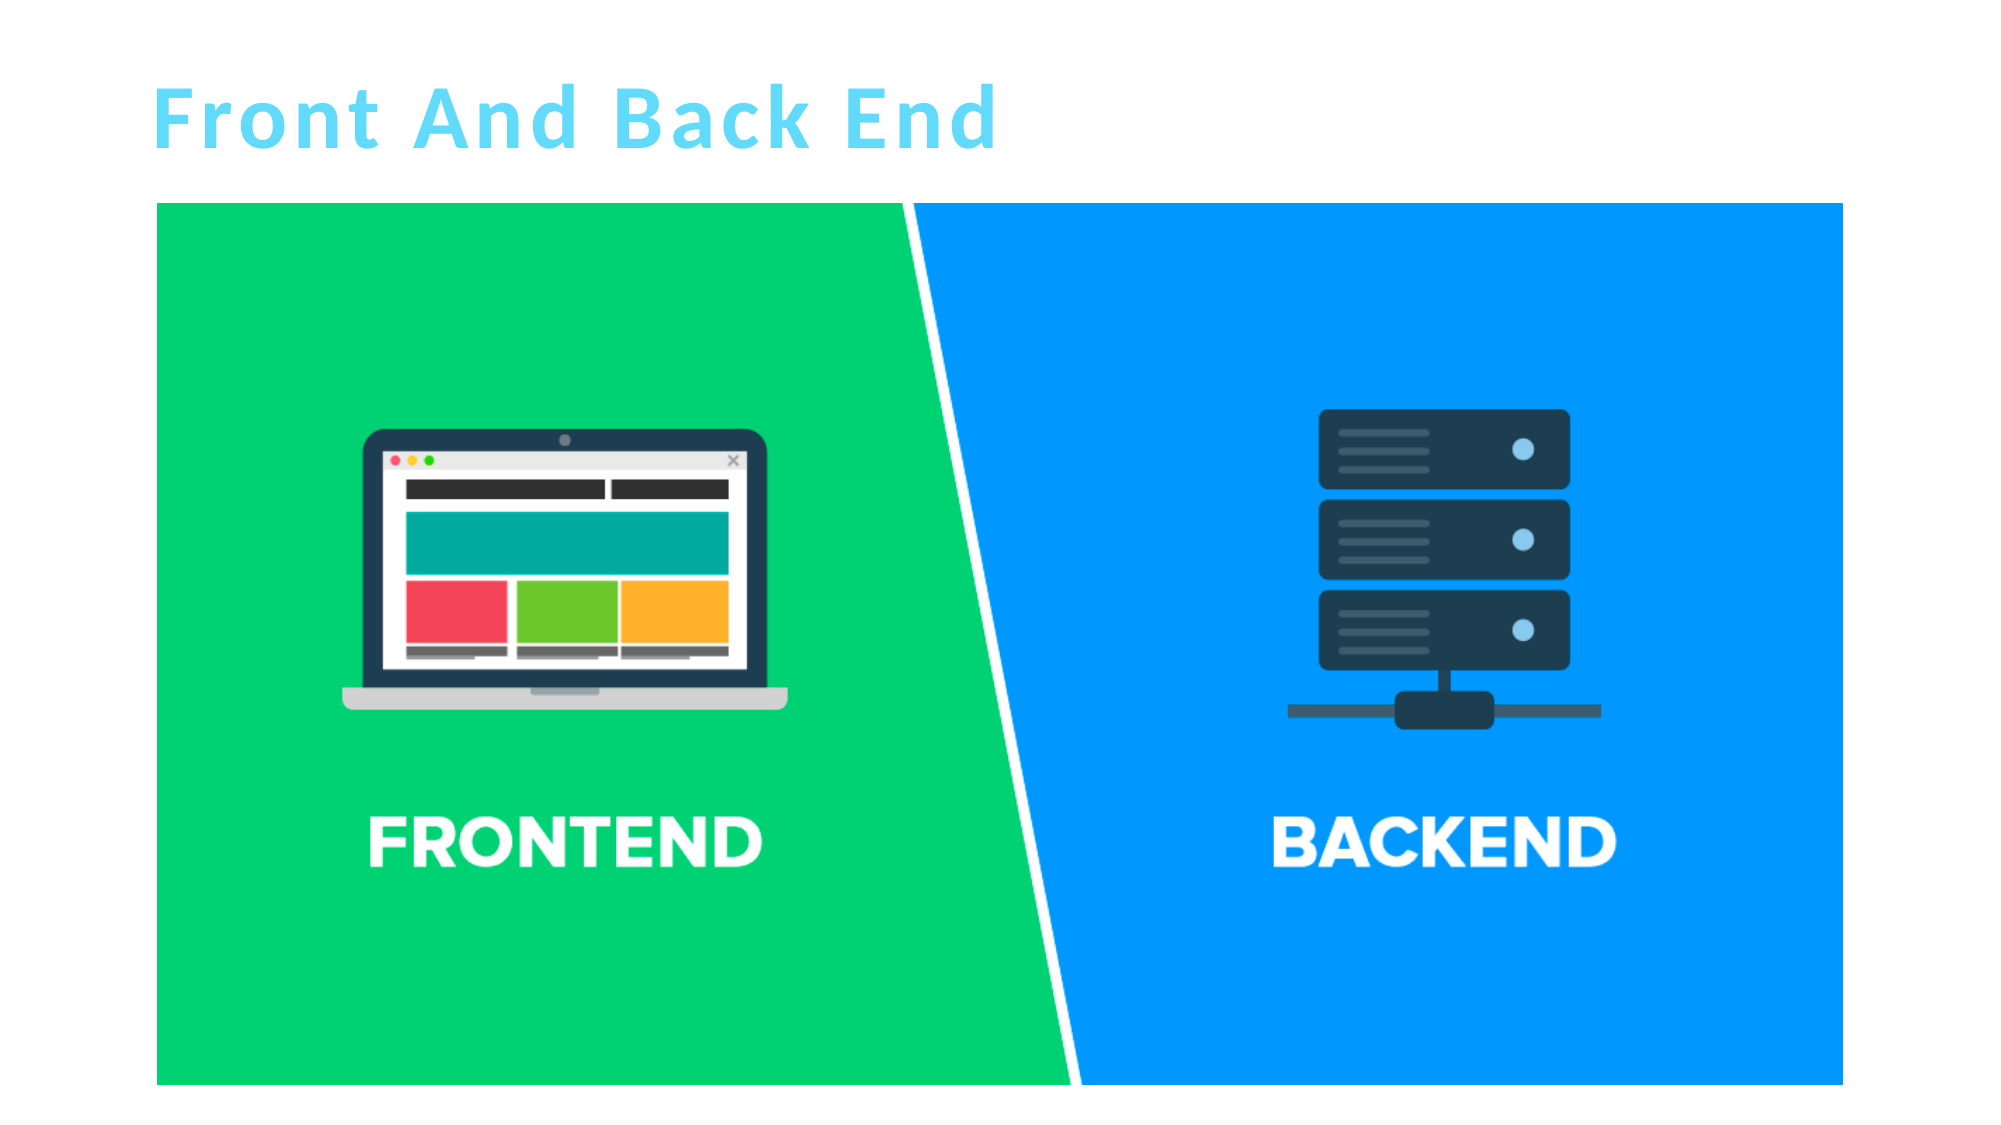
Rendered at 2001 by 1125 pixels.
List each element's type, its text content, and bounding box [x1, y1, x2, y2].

title Front And Back End [137, 10, 1863, 228]
picture [157, 203, 1843, 1085]
